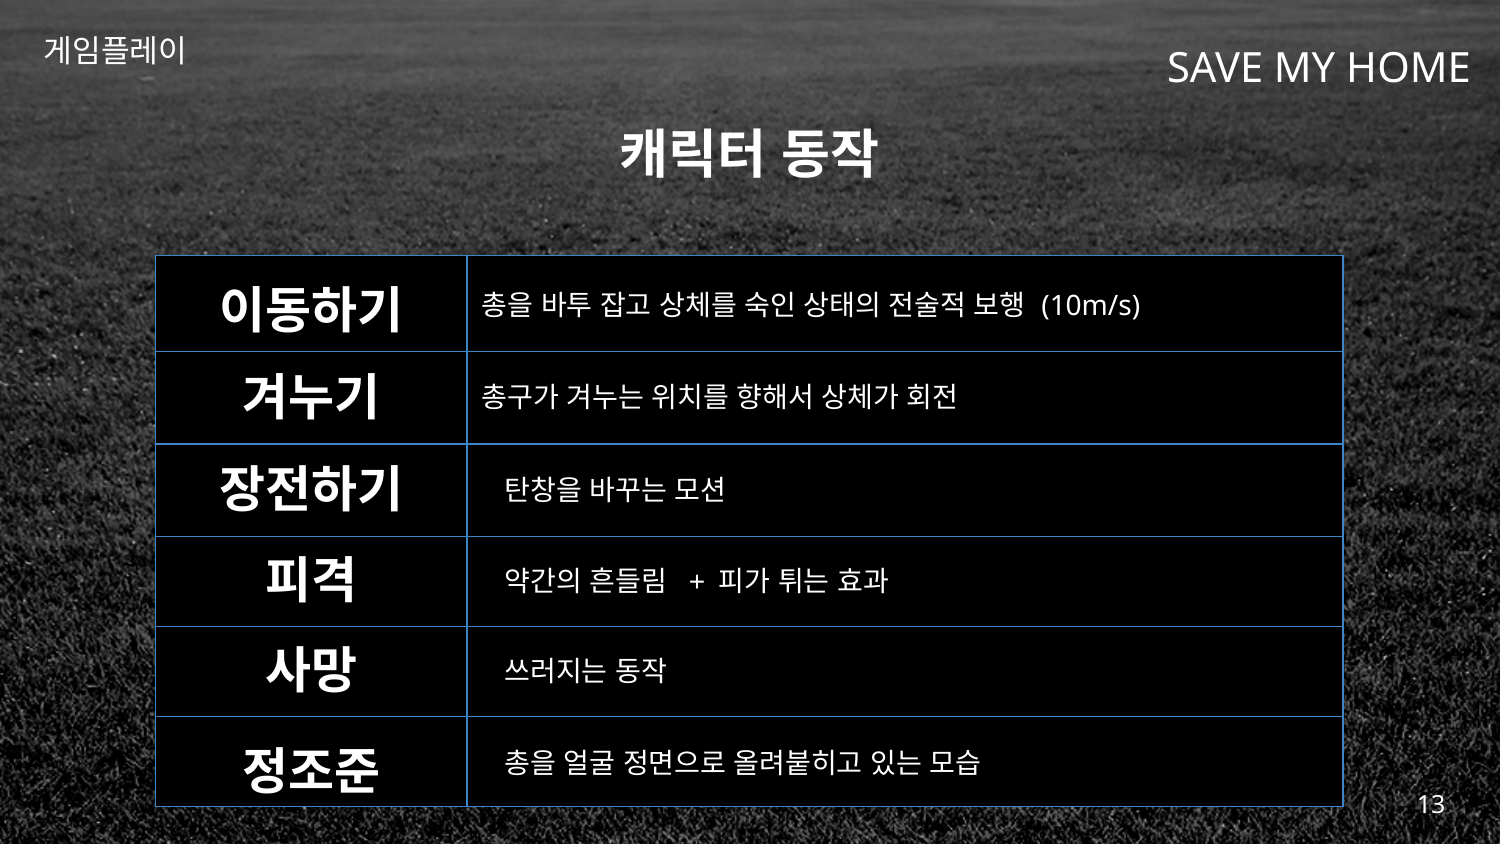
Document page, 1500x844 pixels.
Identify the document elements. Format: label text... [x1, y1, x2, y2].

title 캐릭터 동작 [112, 75, 1387, 239]
table_cell 탄창을 바꾸는 모션 [468, 445, 1342, 536]
table_cell 총을 얼굴 정면으로 올려붙히고 있는 모습 [468, 717, 1342, 806]
text_box 게임플레이 [28, 24, 203, 77]
table_header 이동하기 [156, 256, 466, 351]
table_cell 사망 [156, 627, 466, 716]
table_cell 겨누기 [156, 352, 466, 443]
table_cell 피격 [156, 537, 466, 626]
table_cell 약간의 흔들림 + 피가 튀는 효과 [468, 537, 1342, 626]
table_cell 총구가 겨누는 위치를 향해서 상체가 회전 [468, 352, 1342, 443]
table_cell 정조준 [156, 717, 466, 806]
table_cell 장전하기 [156, 445, 466, 536]
table_cell 쓰러지는 동작 [468, 627, 1342, 716]
table_header 총을 바투 잡고 상체를 숙인 상태의 전술적 보행 (10m/s) [468, 256, 1342, 351]
